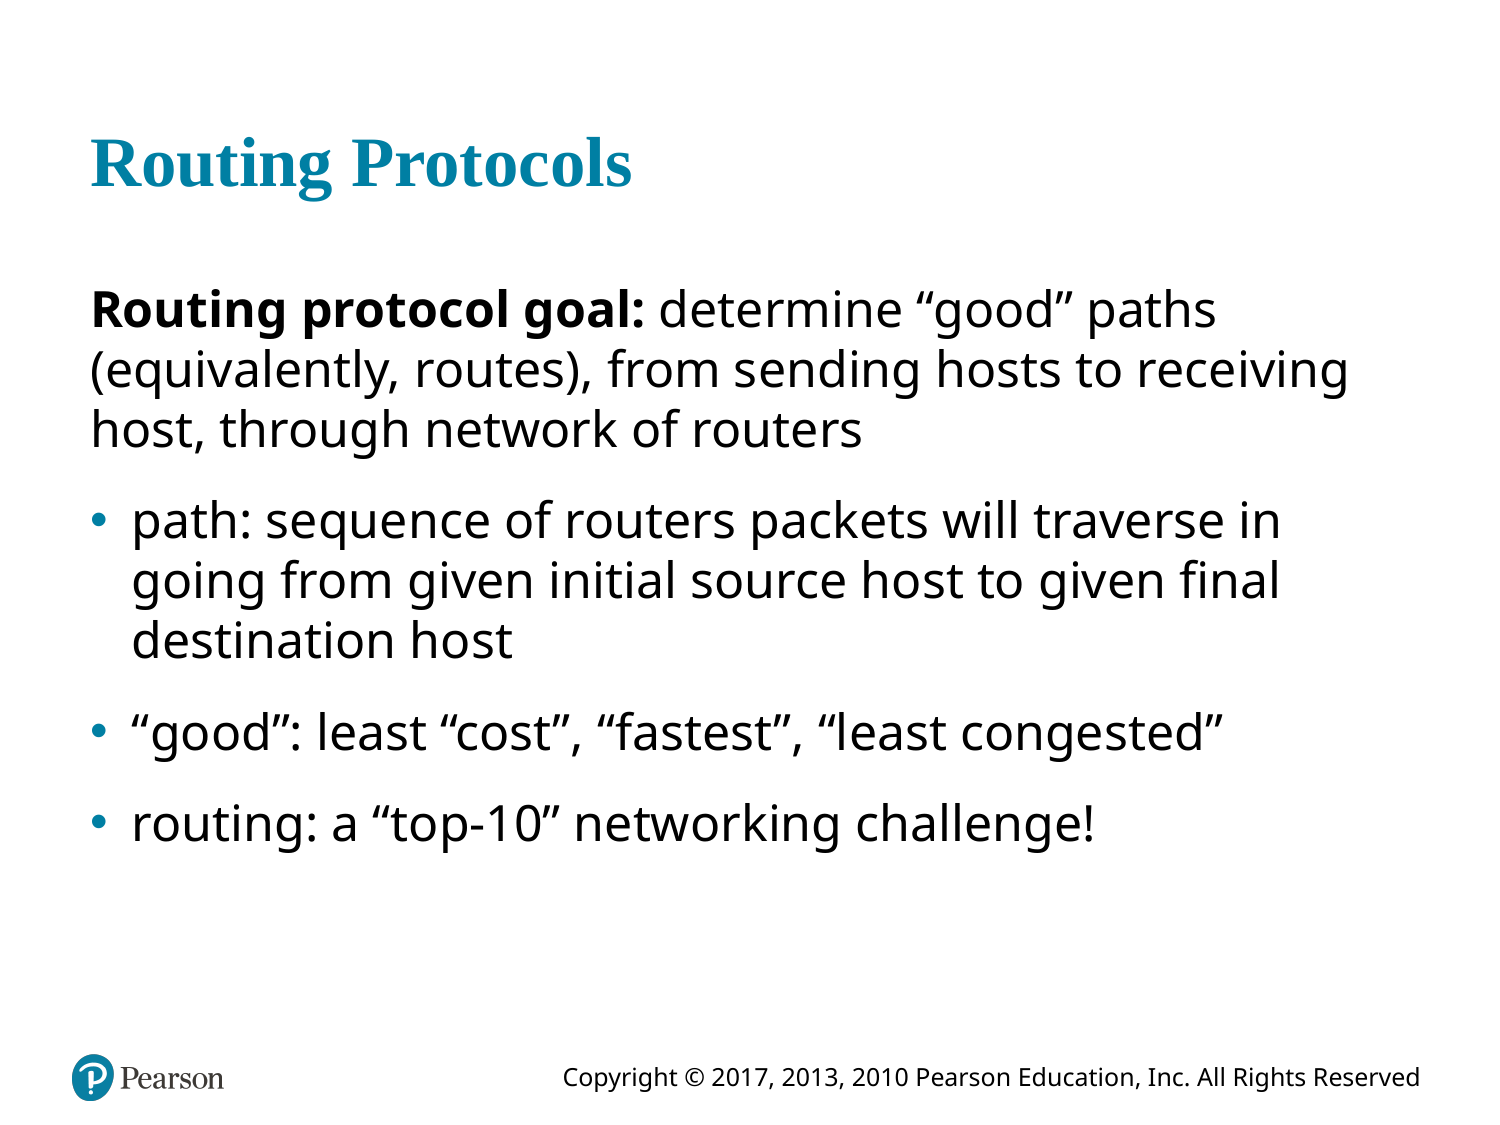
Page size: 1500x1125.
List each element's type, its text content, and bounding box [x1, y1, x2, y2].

title Routing Protocols [75, 0, 1425, 216]
picture [80, 1063, 106, 1088]
picture [98, 1054, 224, 1101]
list Routing protocol goal: determine “good” paths (equivalently, routes), from sending hosts to receiving host, through network of routers path: sequence of routers packets will traverse in going from given initial source host to given final destination host “good”: least “cost”, “fastest”, “least congested” routing: a “top-10” networking challenge! [75, 262, 1425, 931]
picture [72, 1054, 88, 1070]
picture [72, 1087, 83, 1101]
